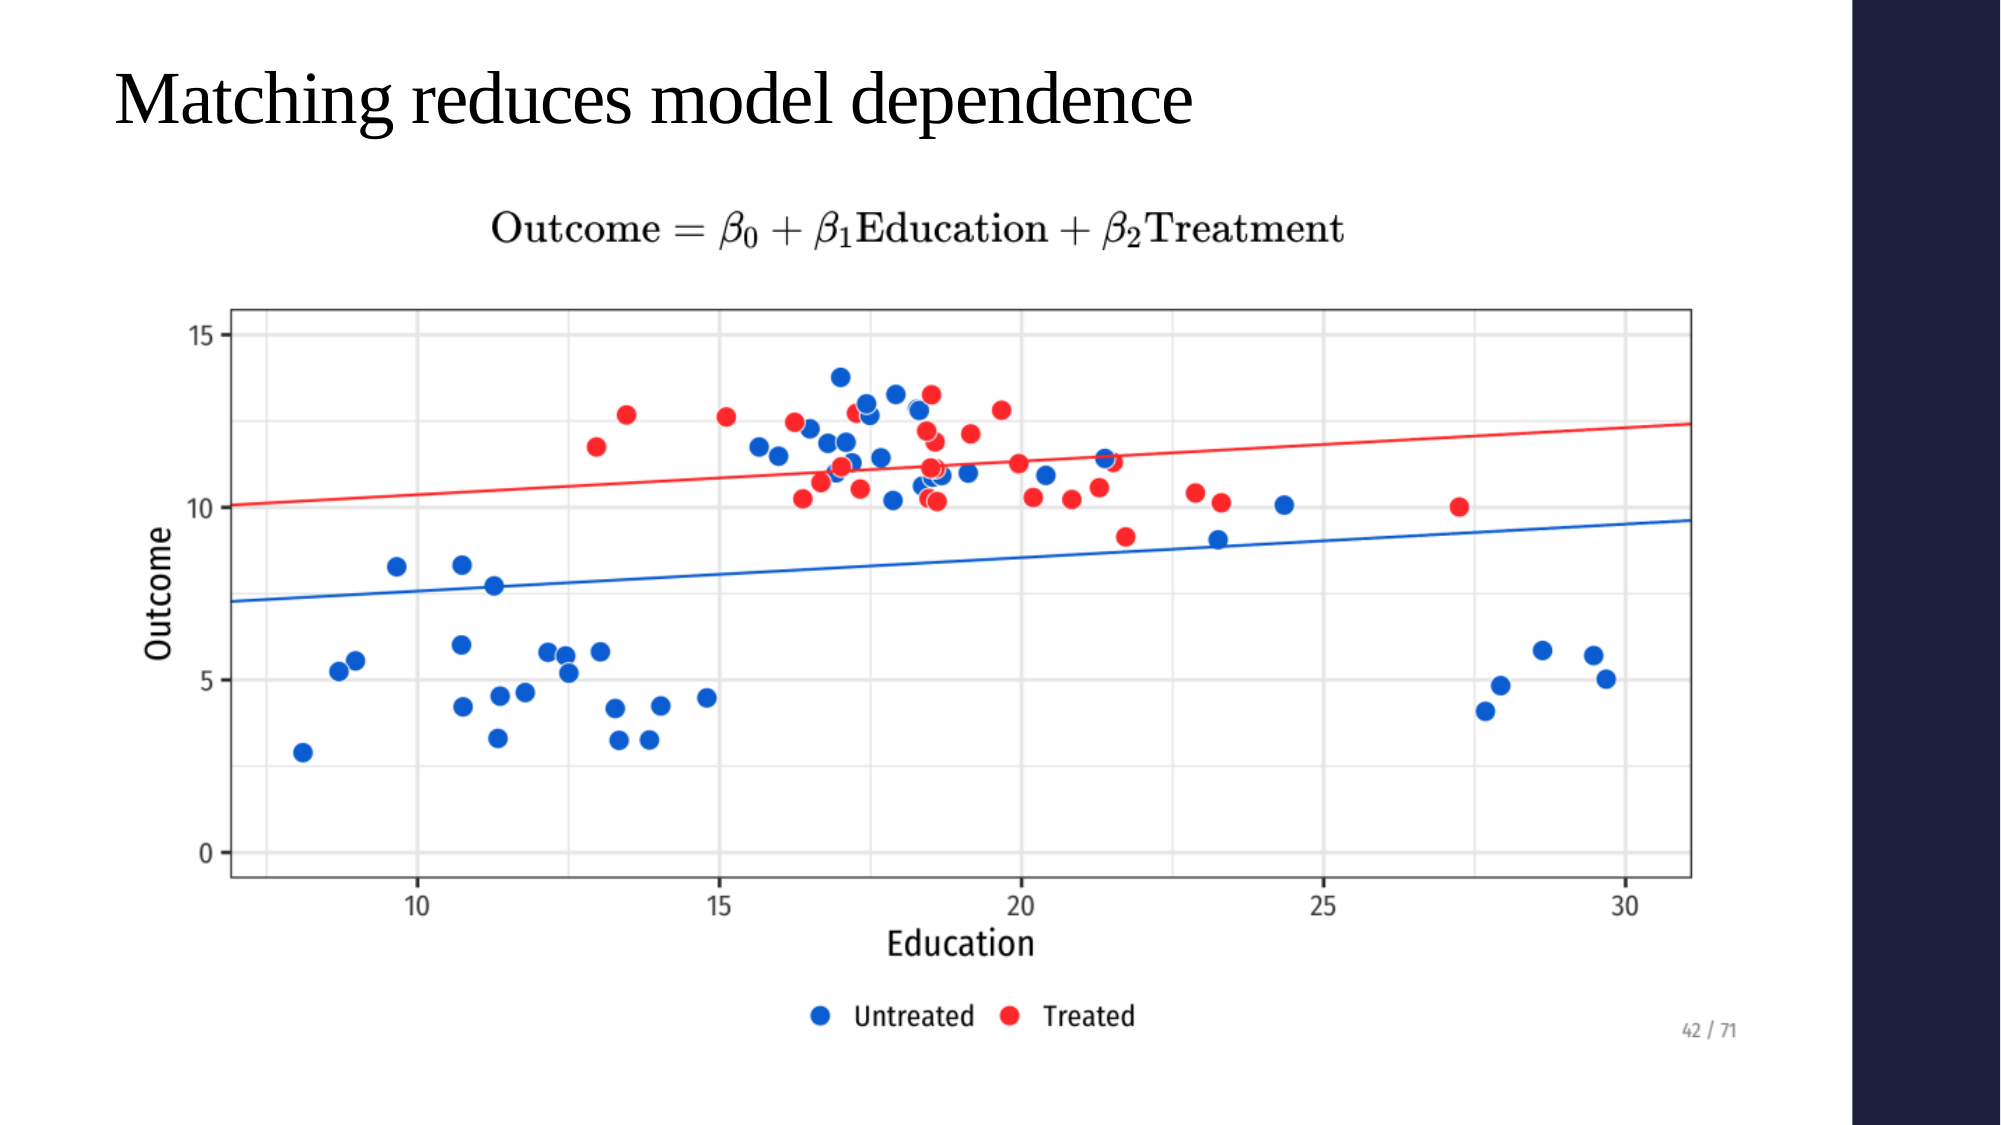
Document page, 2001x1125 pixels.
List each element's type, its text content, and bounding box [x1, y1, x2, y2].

title Matching reduces model dependence [99, 44, 1813, 148]
picture [99, 162, 1754, 1050]
